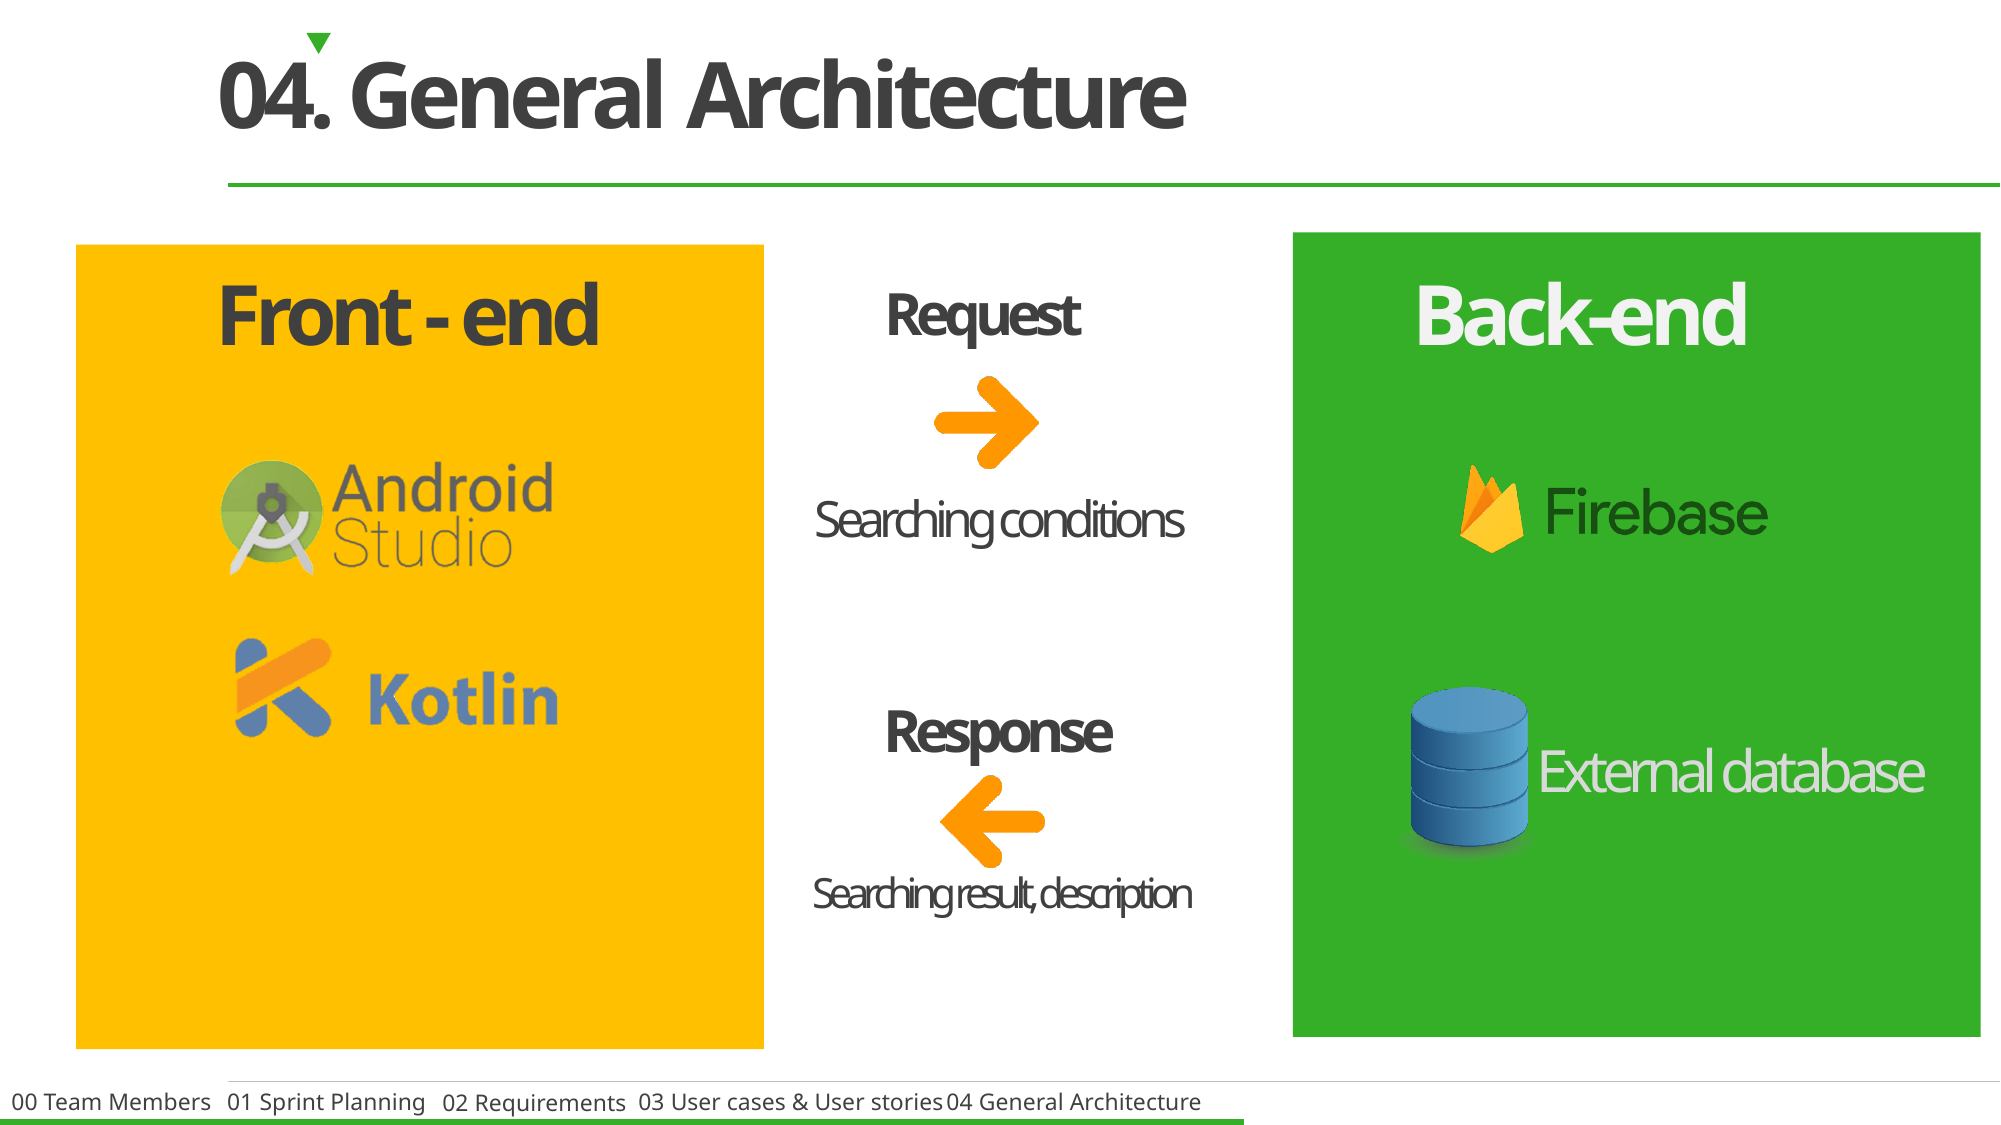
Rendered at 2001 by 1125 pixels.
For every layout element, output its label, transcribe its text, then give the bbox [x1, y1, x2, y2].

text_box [729, 1080, 936, 1124]
picture [207, 459, 595, 606]
picture [1393, 687, 1539, 863]
text_box Searching result, description [797, 859, 1210, 925]
picture [939, 769, 1045, 874]
text_box [304, 31, 333, 57]
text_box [228, 1080, 492, 1125]
text_box [1292, 231, 1982, 1038]
text_box Request [869, 269, 1099, 355]
text_box External database [1539, 726, 1943, 812]
text_box Searching conditions [800, 480, 1203, 555]
picture [197, 619, 595, 755]
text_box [936, 1080, 1245, 1124]
text_box Response [868, 687, 1132, 772]
text_box Front - end [200, 254, 620, 369]
text_box [75, 244, 765, 1050]
text_box 00 Team Members [0, 1080, 227, 1119]
text_box 04. General Architecture [202, 29, 1206, 155]
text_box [492, 1080, 729, 1125]
text_box Back-end [1397, 254, 1767, 369]
picture [934, 370, 1039, 475]
picture [1396, 450, 1831, 567]
